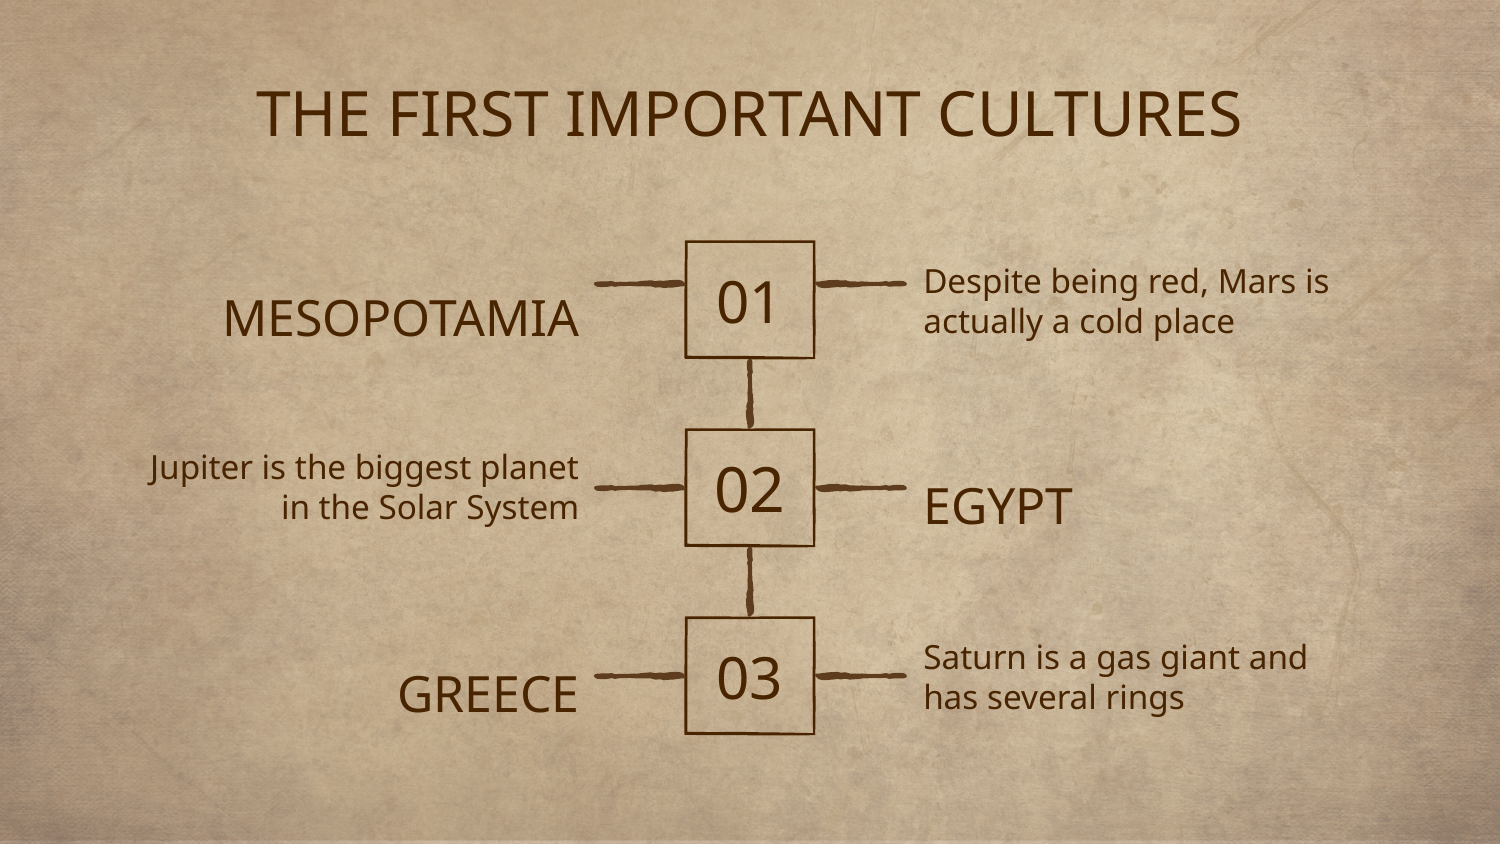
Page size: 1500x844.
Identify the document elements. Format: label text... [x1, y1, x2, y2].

text_box [814, 483, 907, 493]
text_box [687, 243, 813, 357]
text_box [593, 279, 686, 289]
text_box [745, 546, 755, 617]
subtitle GREECE [120, 638, 595, 714]
text_box [814, 671, 907, 681]
subtitle Despite being red, Mars is actually a cold place [908, 250, 1383, 349]
text_box 03 [687, 619, 813, 733]
text_box [593, 671, 686, 681]
text_box [745, 358, 755, 429]
title THE FIRST IMPORTANT CULTURES [116, 59, 1383, 154]
text_box [687, 431, 813, 545]
text_box [814, 279, 907, 289]
subtitle EGYPT [908, 450, 1383, 526]
picture [0, 0, 1500, 844]
subtitle MESOPOTAMIA [120, 262, 595, 338]
subtitle Jupiter is the biggest planet in the Solar System [120, 437, 595, 536]
text_box [685, 617, 815, 735]
subtitle Saturn is a gas giant and has several rings [908, 626, 1383, 725]
text_box 02 [685, 429, 815, 547]
text_box 01 [685, 241, 815, 359]
text_box [593, 483, 686, 493]
